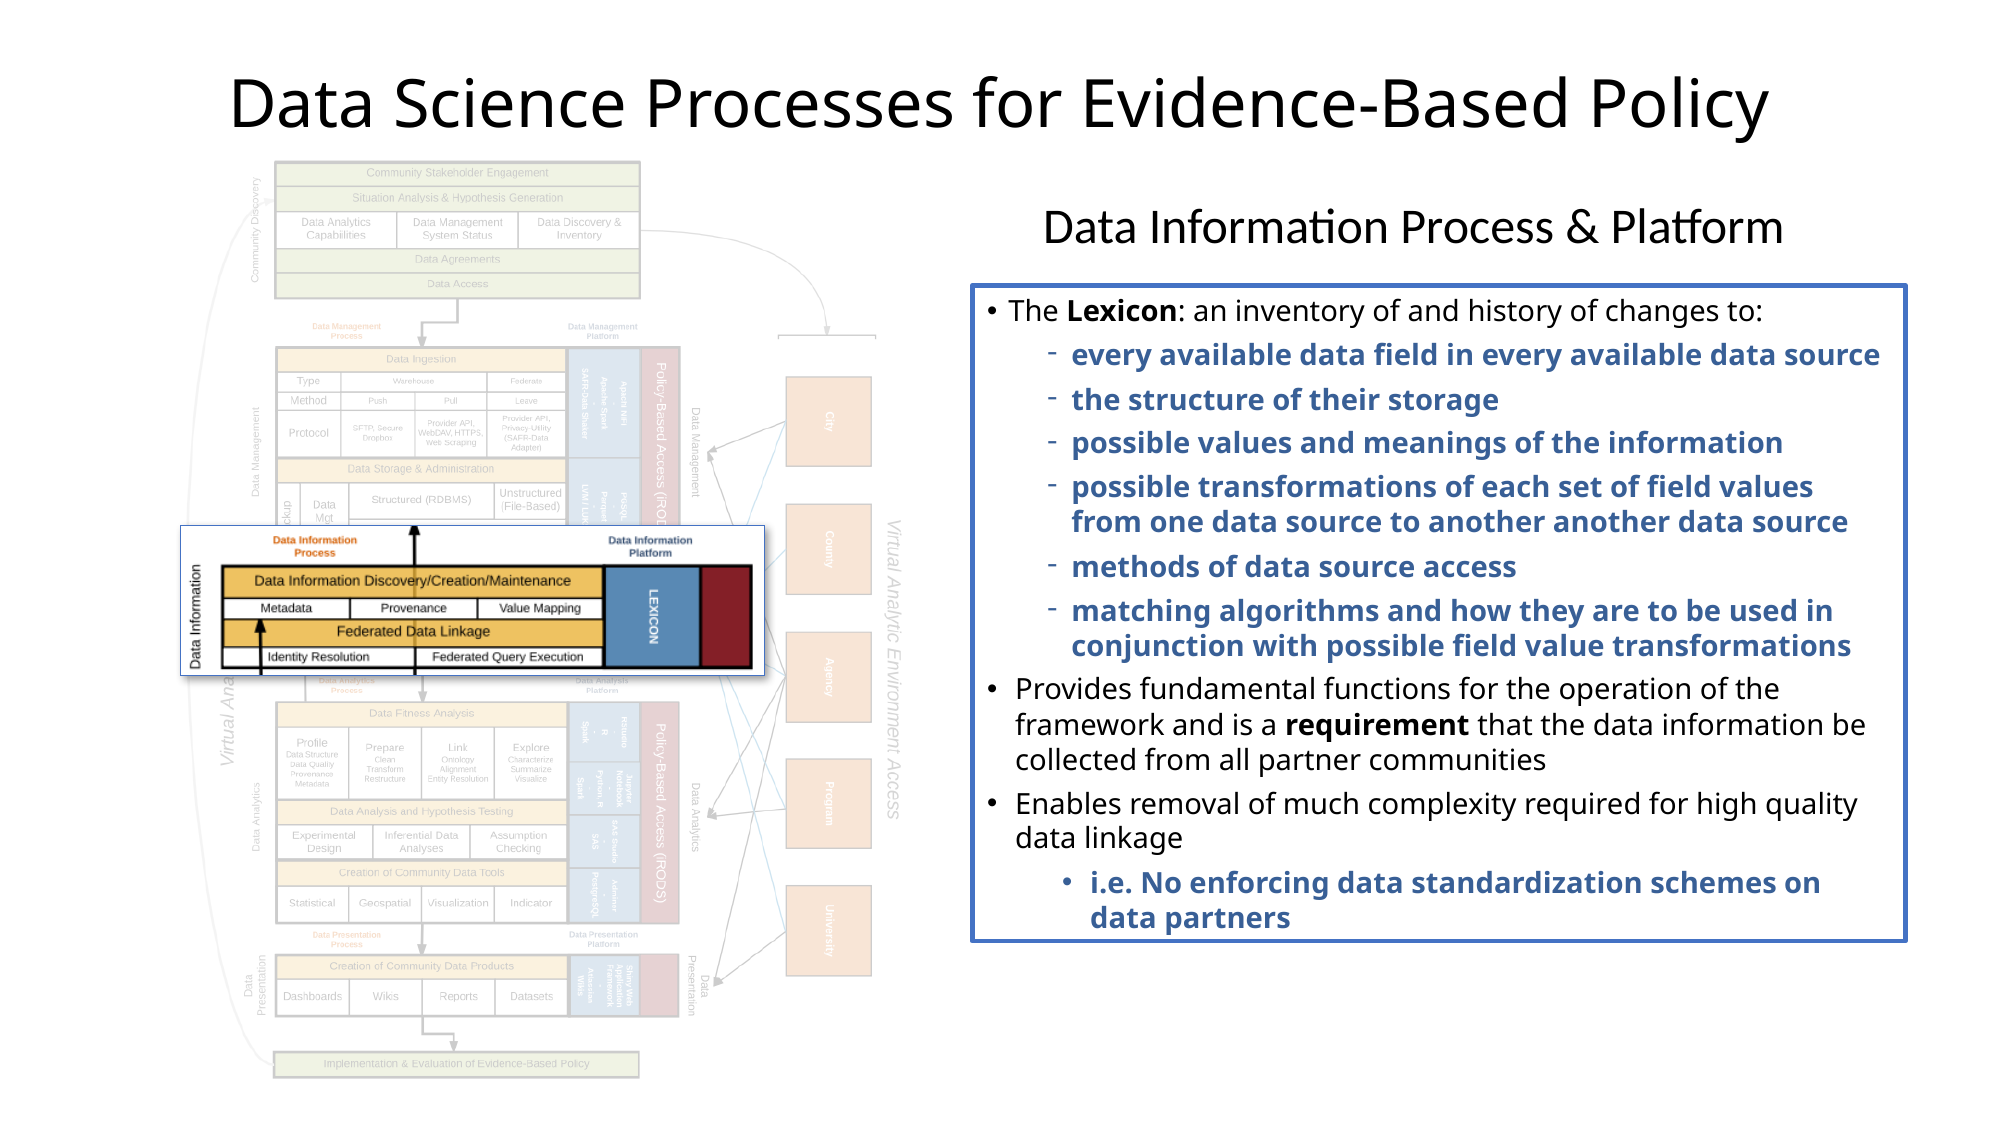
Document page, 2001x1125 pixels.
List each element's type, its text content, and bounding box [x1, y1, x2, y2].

text_box Data Information Process & Platform [1001, 185, 1827, 261]
text_box Data Science Processes for Evidence-Based Policy [137, 59, 1863, 153]
picture [167, 143, 922, 1120]
text_box The Lexicon: an inventory of and history of changes to: every available data field in every available data source the structure of their storage possible values and meanings of the information possible transformations of each set of field values from one data source to another another data source methods of data source access matching algorithms and how they are to be used in conjunction with possible field value transformations Provides fundamental functions for the operation of the framework and is a requirement that the data information be collected from all partner communities Enables removal of much complexity required for high quality data linkage i.e. No enforcing data standardization schemes on data partners [972, 285, 1906, 942]
